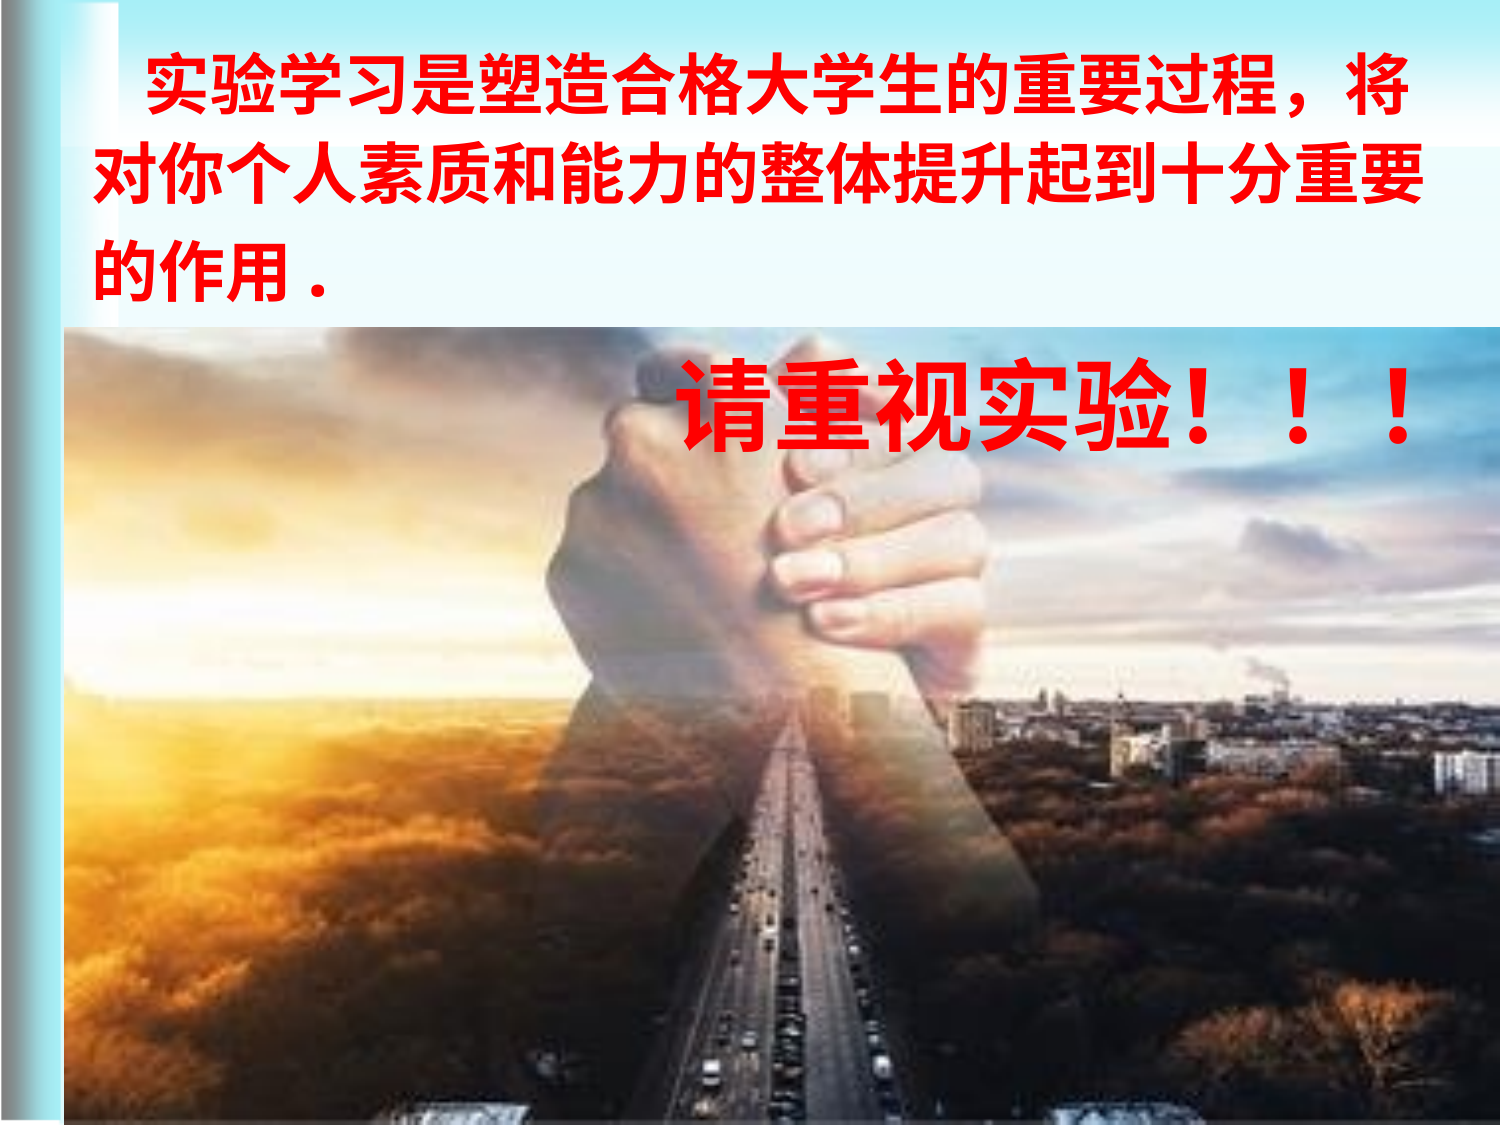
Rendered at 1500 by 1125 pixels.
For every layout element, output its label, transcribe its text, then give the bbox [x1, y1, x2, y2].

picture [0, 0, 1500, 1125]
text_box 实验学习是塑造合格大学生的重要过程，将对你个人素质和能力的整体提升起到十分重要的作用. 请重视实验！！！ [76, 17, 1489, 327]
